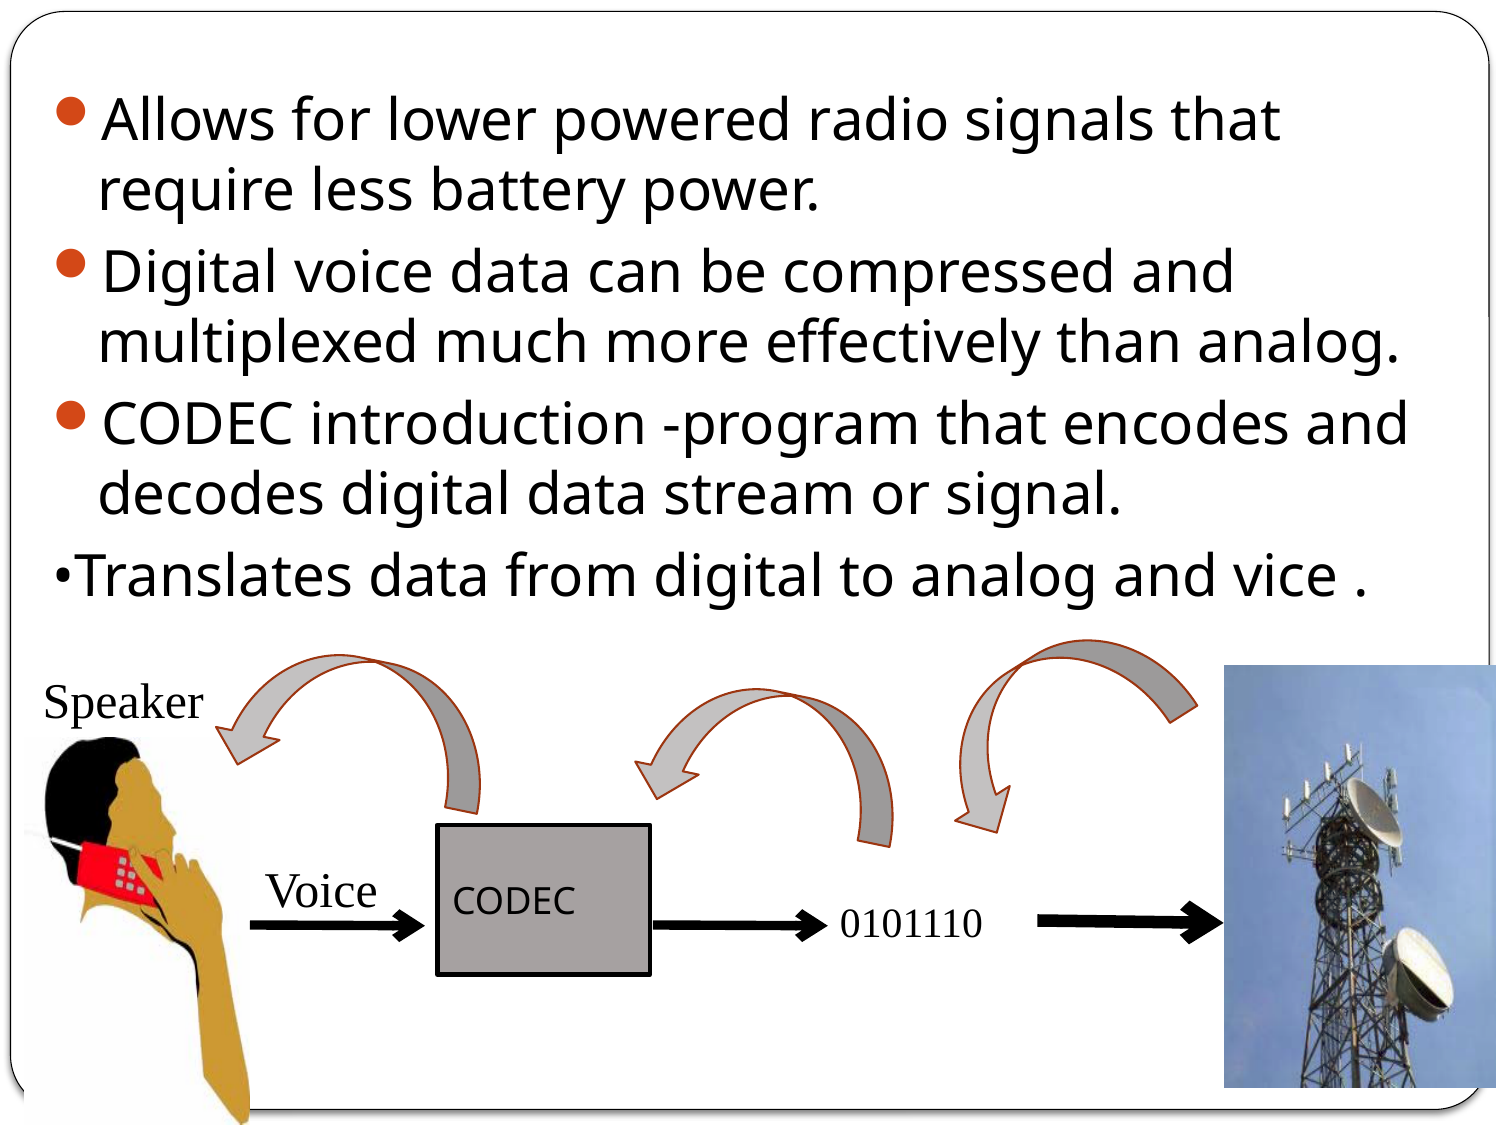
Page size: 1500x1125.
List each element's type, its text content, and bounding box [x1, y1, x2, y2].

picture [24, 737, 251, 1125]
list Allows for lower powered radio signals that require less battery power. Digital voice data can be compressed and multiplexed much more effectively than analog. CODEC introduction -program that encodes and decodes digital data stream or signal. •Translates data from digital to analog and vice . [37, 75, 1463, 1088]
text_box [215, 654, 481, 815]
text_box 0101110 [824, 828, 1038, 1013]
text_box CODEC [437, 824, 650, 975]
text_box [634, 688, 894, 848]
text_box Voice [255, 849, 400, 920]
text_box Speaker [27, 661, 250, 735]
picture [1224, 665, 1496, 1088]
text_box [954, 639, 1199, 834]
